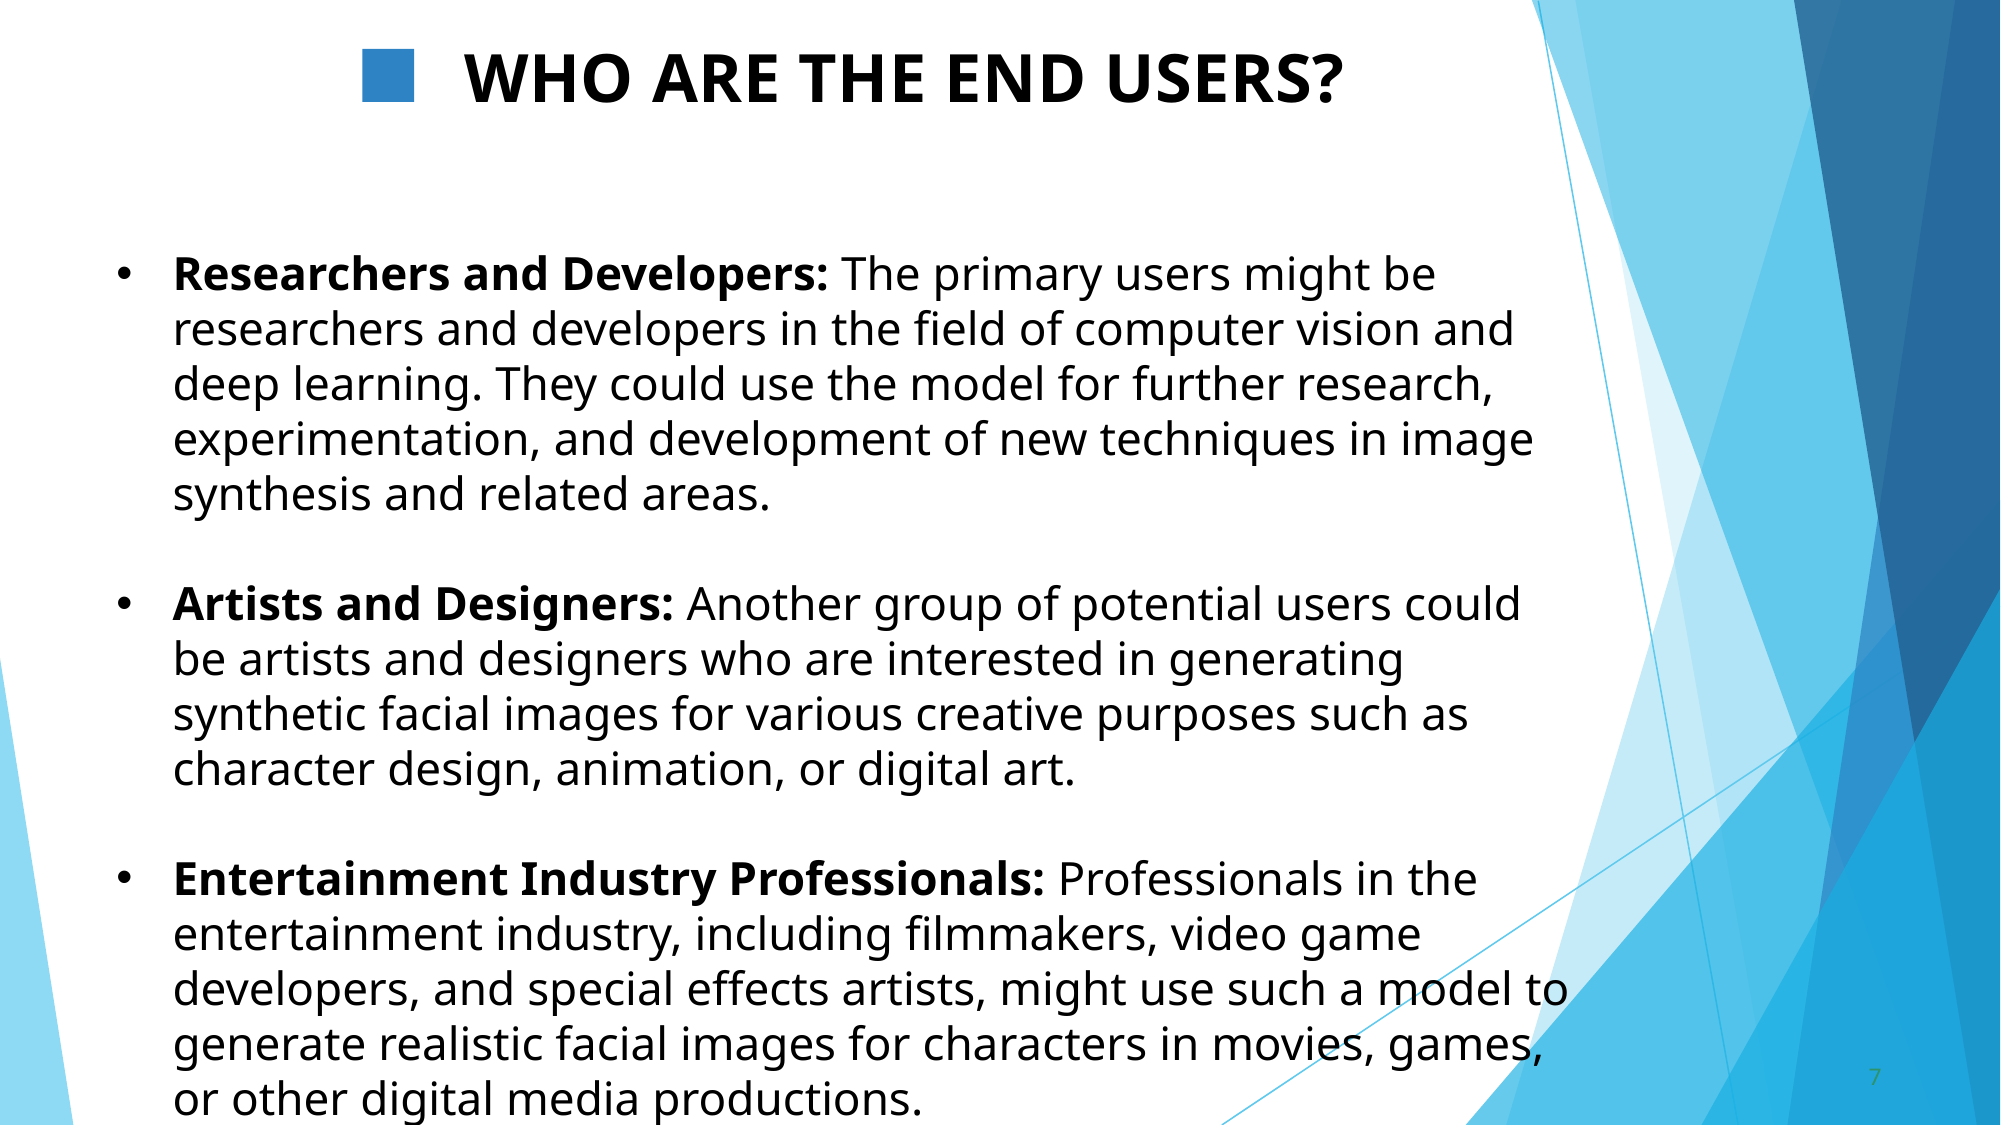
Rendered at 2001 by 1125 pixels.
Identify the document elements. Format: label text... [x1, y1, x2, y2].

text_box [362, 48, 415, 102]
picture [118, 1012, 477, 1093]
text_box Researchers and Developers: The primary users might be researchers and developers in the field of computer vision and deep learning. They could use the model for further research, experimentation, and development of new techniques in image synthesis and related areas. Artists and Designers: Another group of potential users could be artists and designers who are interested in generating synthetic facial images for various creative purposes such as character design, animation, or digital art. Entertainment Industry Professionals: Professionals in the entertainment industry, including filmmakers, video game developers, and special effects artists, might use such a model to generate realistic facial images for characters in movies, games, or other digital media productions. [101, 237, 1602, 1125]
title WHO ARE THE END USERS? [462, 32, 1363, 224]
slide_number 7 [1862, 1061, 1888, 1125]
